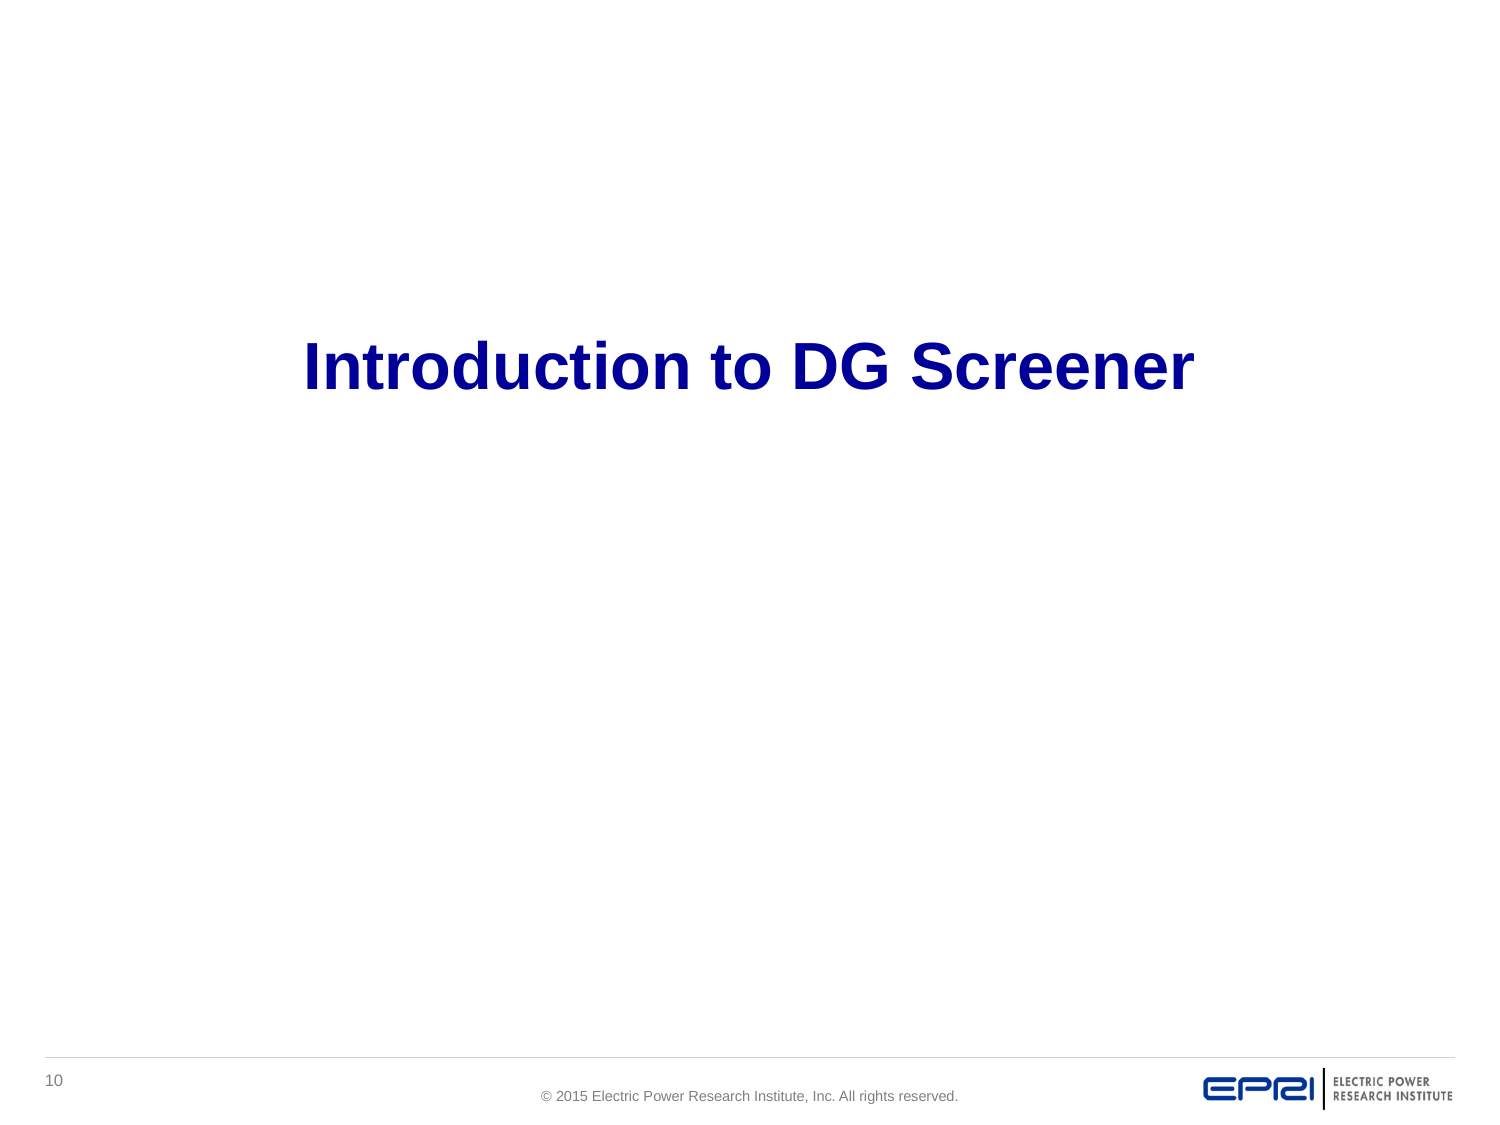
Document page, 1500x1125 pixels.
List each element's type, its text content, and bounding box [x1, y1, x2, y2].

title Introduction to DG Screener [59, 314, 1441, 541]
picture [1200, 1064, 1455, 1113]
